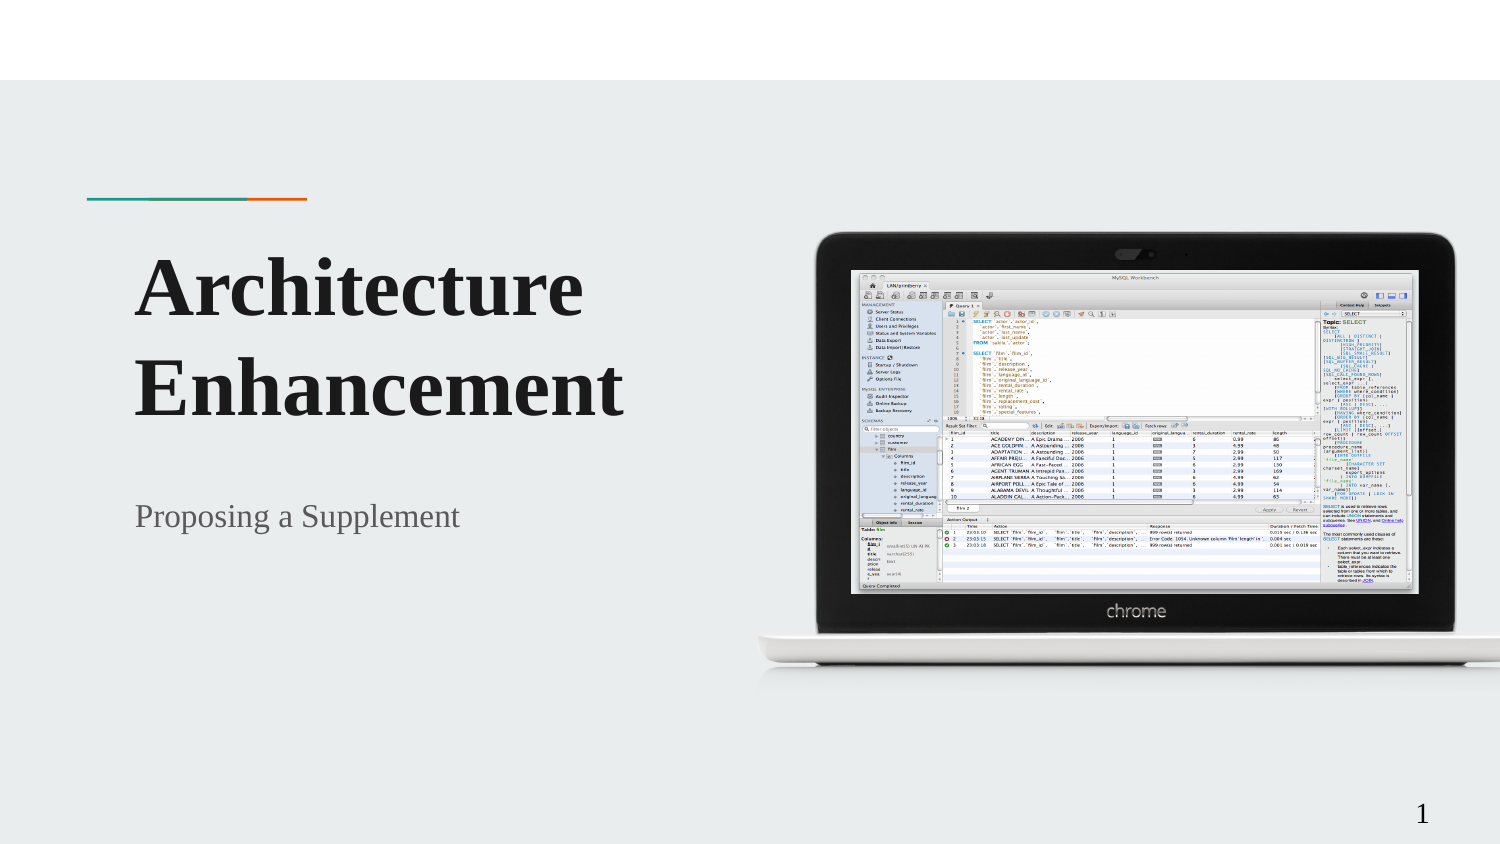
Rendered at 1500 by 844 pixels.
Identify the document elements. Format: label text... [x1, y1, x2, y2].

subtitle Proposing a Supplement [119, 479, 742, 615]
title Architecture Enhancement [119, 216, 741, 455]
slide_number 1 [1400, 779, 1491, 844]
picture [755, 229, 1500, 693]
